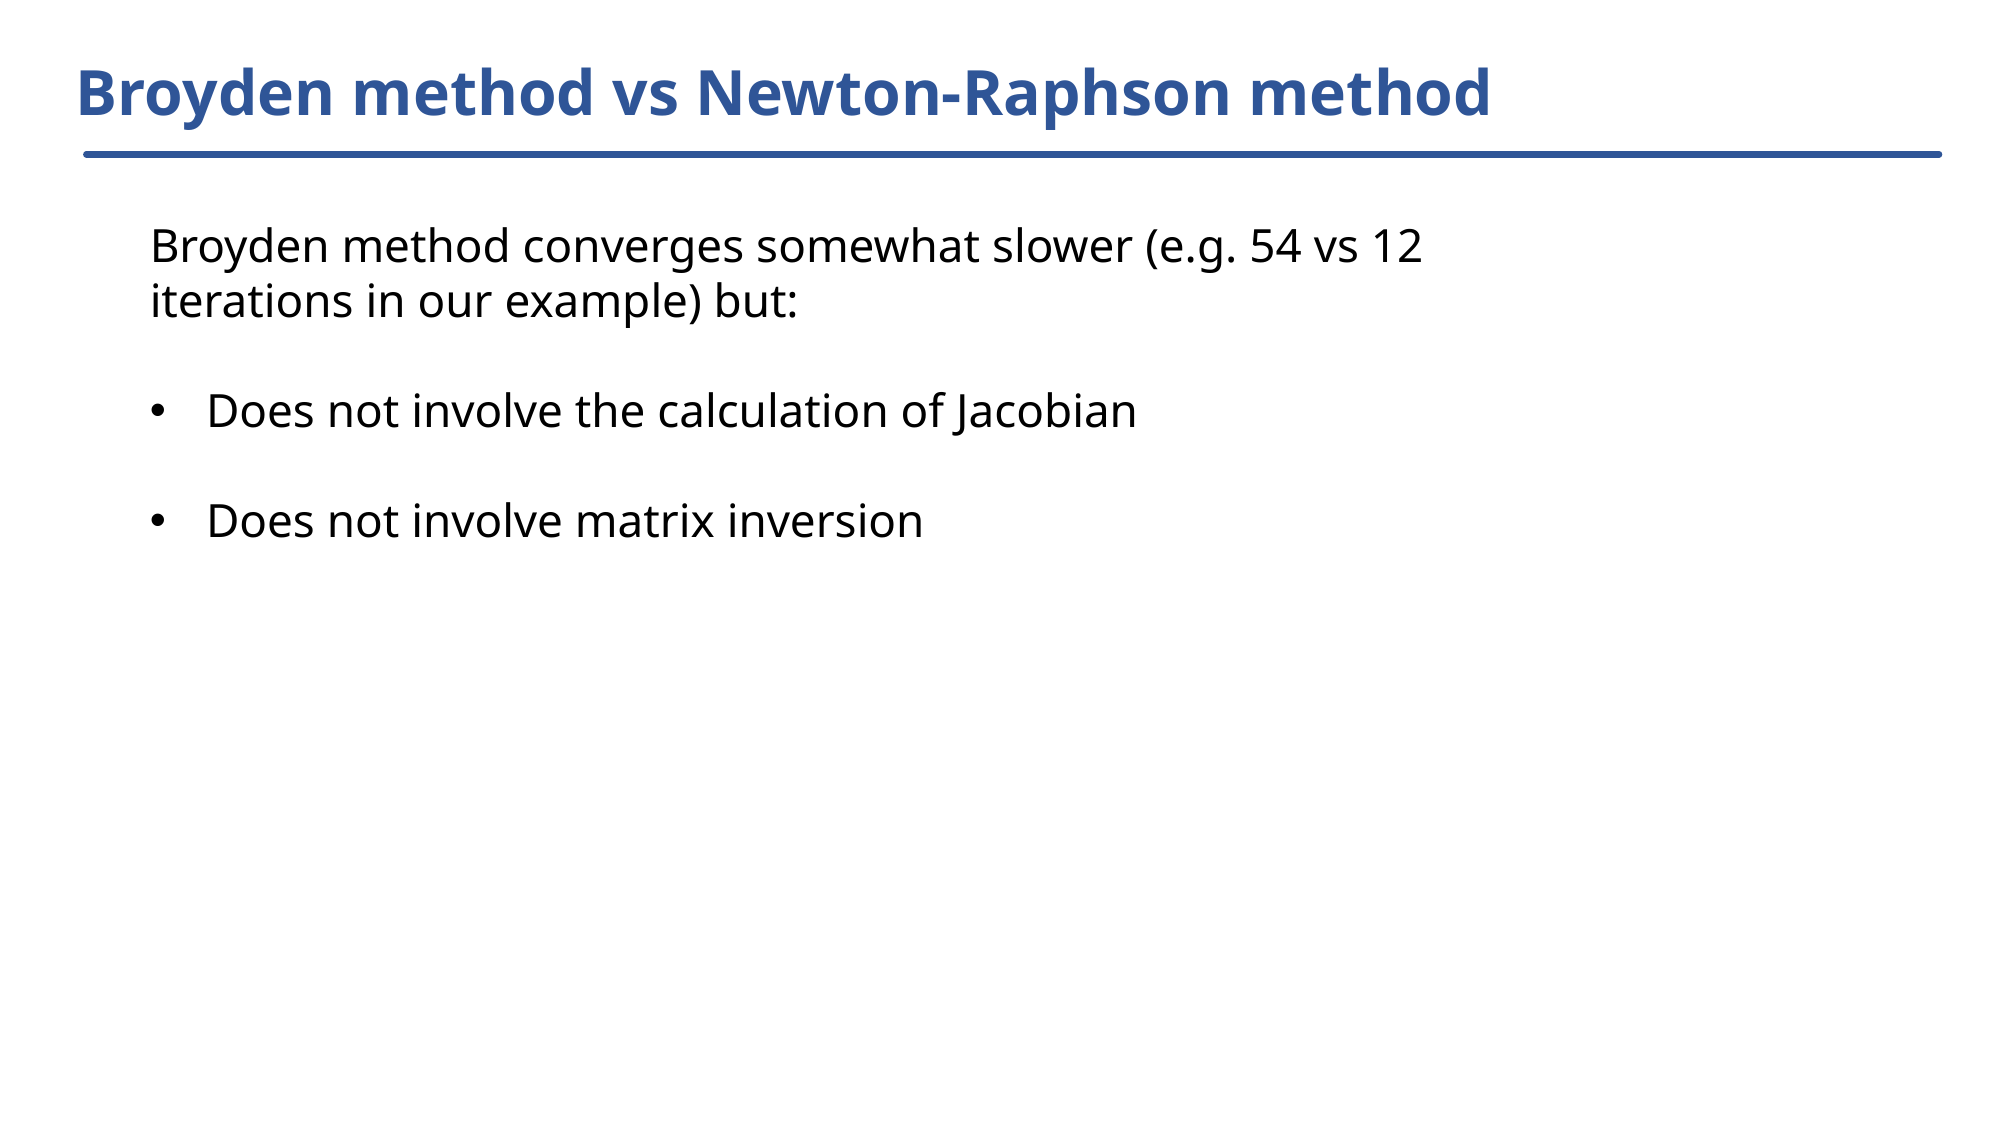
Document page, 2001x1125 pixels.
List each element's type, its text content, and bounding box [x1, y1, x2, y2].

title Broyden method vs Newton-Raphson method [60, 0, 1940, 192]
text_box Broyden method converges somewhat slower (e.g. 54 vs 12 iterations in our example) but: Does not involve the calculation of Jacobian Does not involve matrix inversion [135, 209, 1495, 555]
